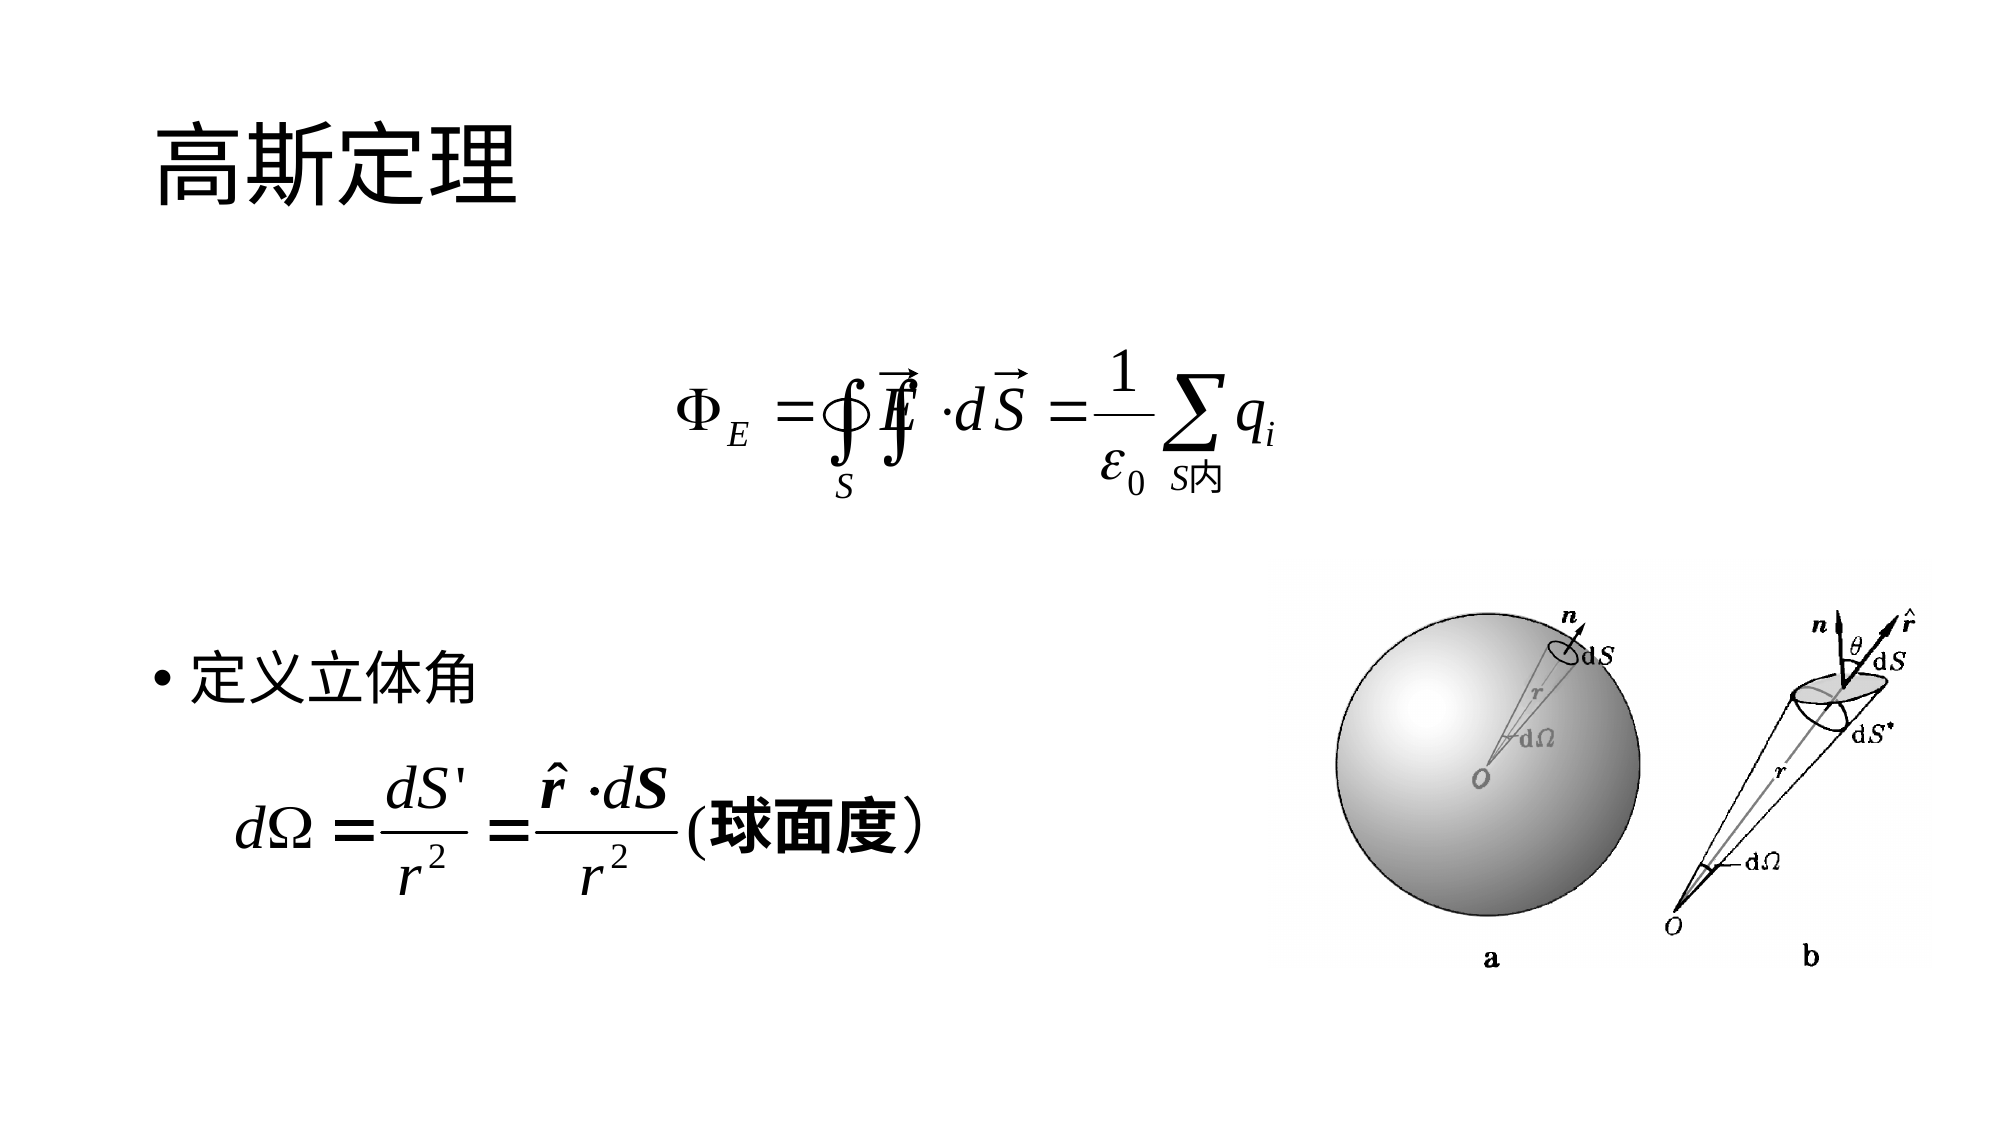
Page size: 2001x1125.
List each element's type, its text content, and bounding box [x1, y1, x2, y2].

title 高斯定理 [137, 59, 1863, 278]
list 定义立体角 [137, 299, 1863, 1014]
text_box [667, 331, 1293, 515]
picture [1268, 559, 1932, 968]
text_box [224, 751, 941, 910]
